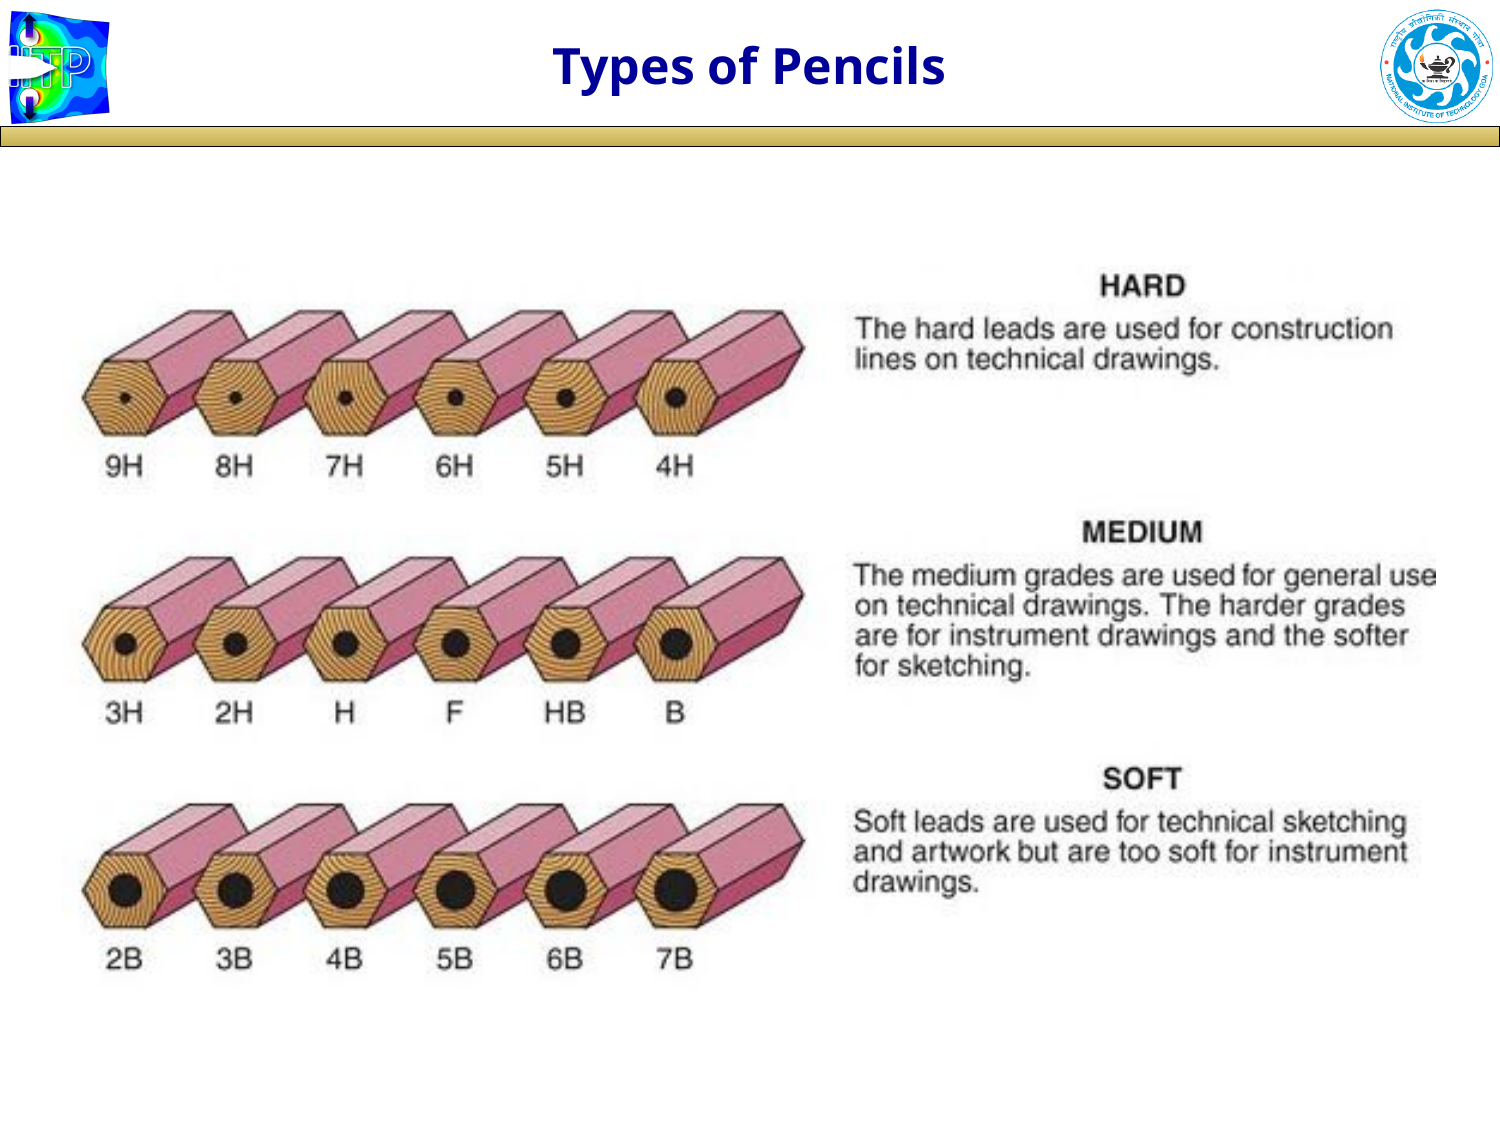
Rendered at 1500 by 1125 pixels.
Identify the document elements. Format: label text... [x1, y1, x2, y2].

text_box Types of Pencils [537, 26, 1025, 103]
picture [1, 1, 122, 130]
picture [61, 265, 1436, 991]
text_box [0, 126, 1500, 147]
picture [1379, 9, 1493, 123]
